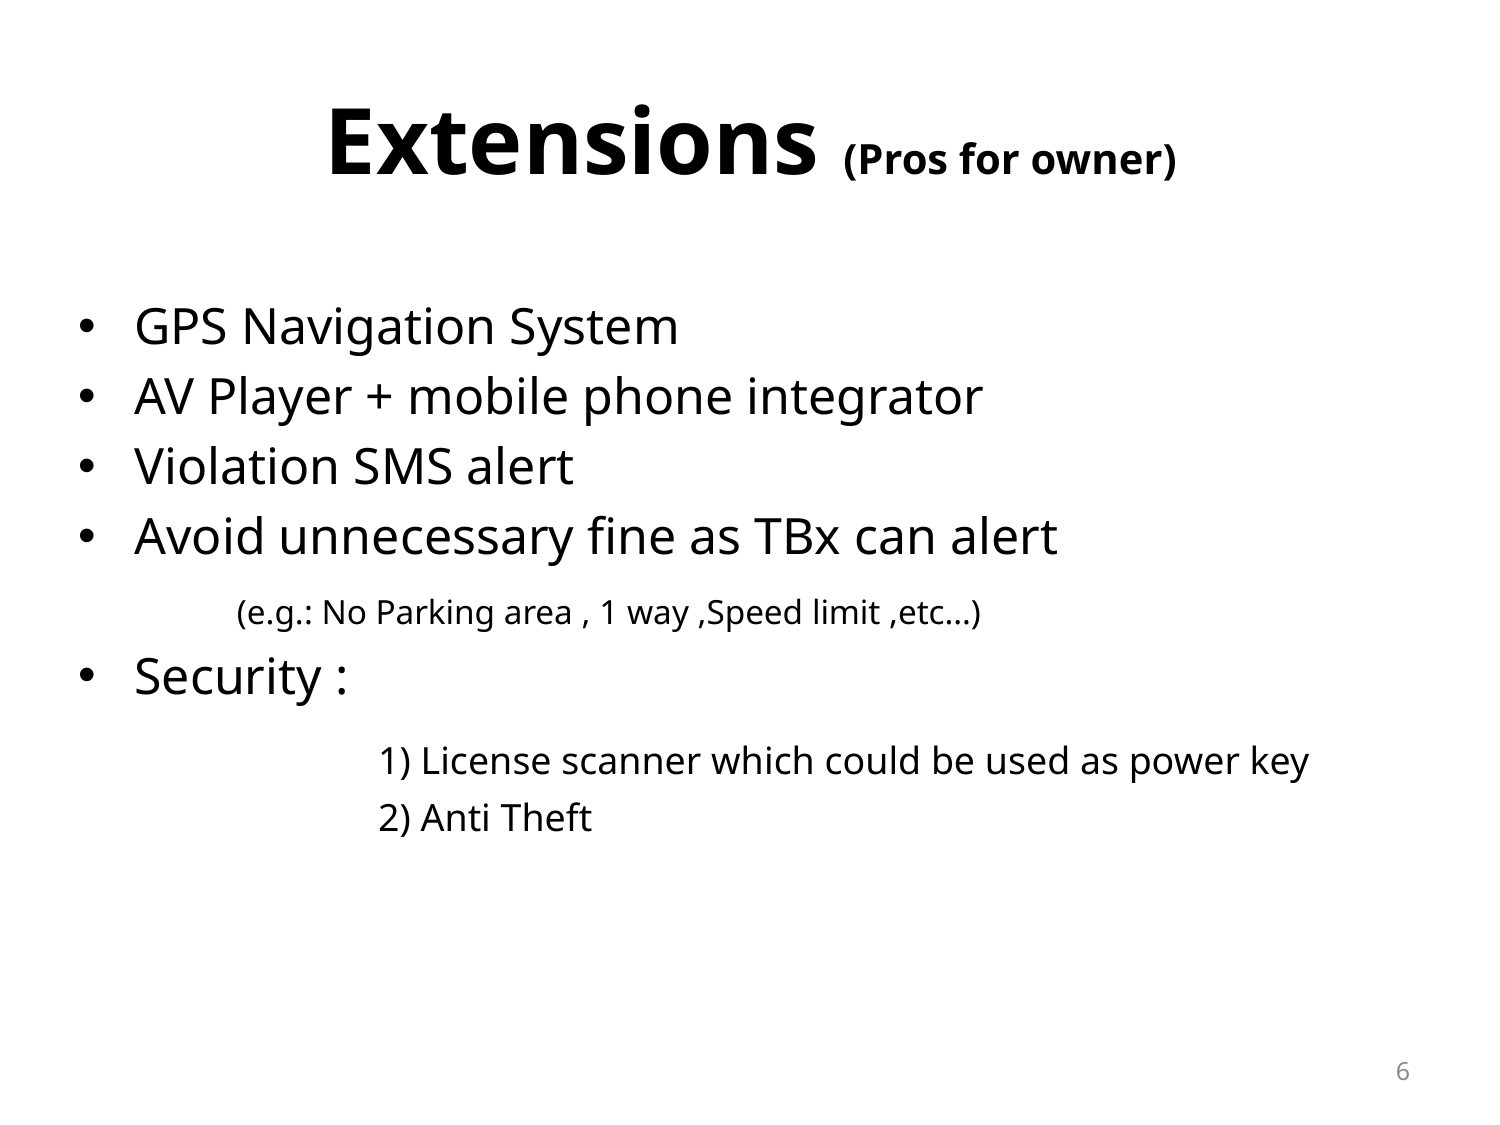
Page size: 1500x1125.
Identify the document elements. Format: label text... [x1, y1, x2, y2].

text_box GPS Navigation System AV Player + mobile phone integrator Violation SMS alert Avoid unnecessary fine as TBx can alert (e.g.: No Parking area , 1 way ,Speed limit ,etc…) Security : 1) License scanner which could be used as power key 2) Anti Theft [63, 287, 1414, 1030]
text_box Extensions (Pros for owner) [88, 74, 1414, 225]
slide_number 6 [1074, 1042, 1425, 1103]
